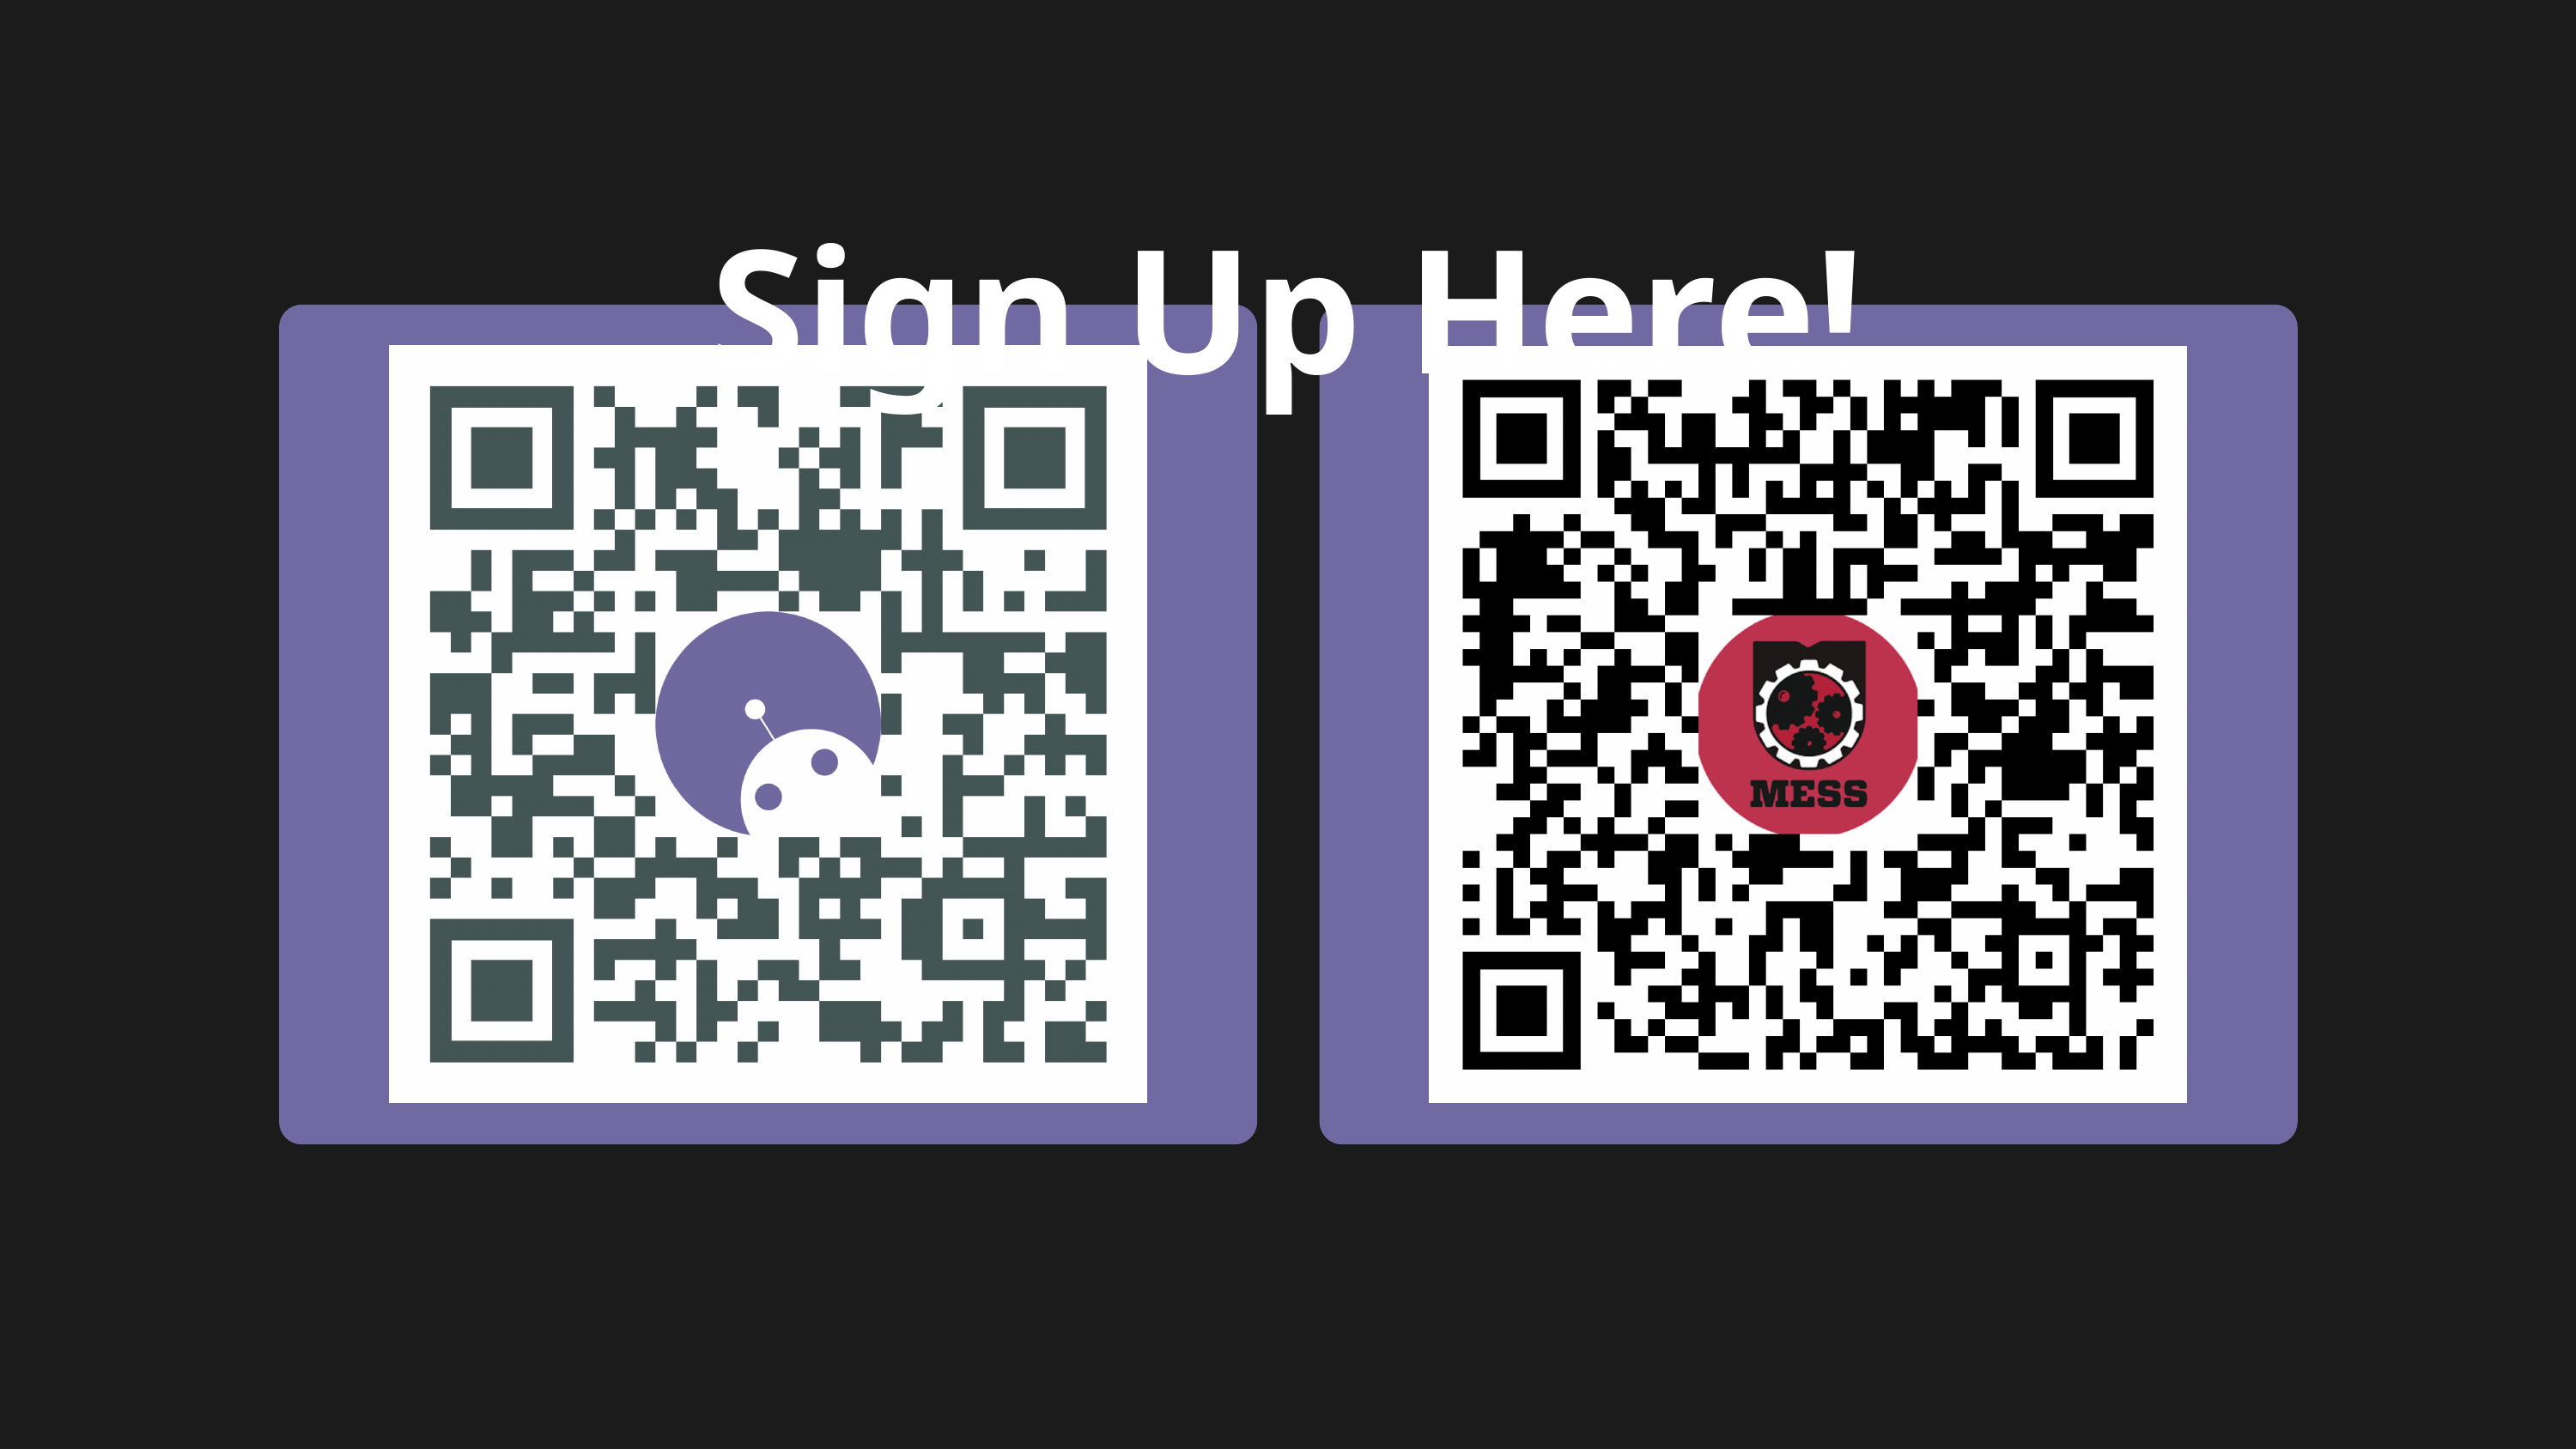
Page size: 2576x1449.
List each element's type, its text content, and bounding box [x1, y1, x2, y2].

text_box Sign Up Here! [320, 68, 2256, 409]
picture [1429, 346, 2187, 1104]
text_box [279, 304, 1258, 1145]
picture [389, 345, 1147, 1103]
text_box [1319, 304, 2298, 1145]
